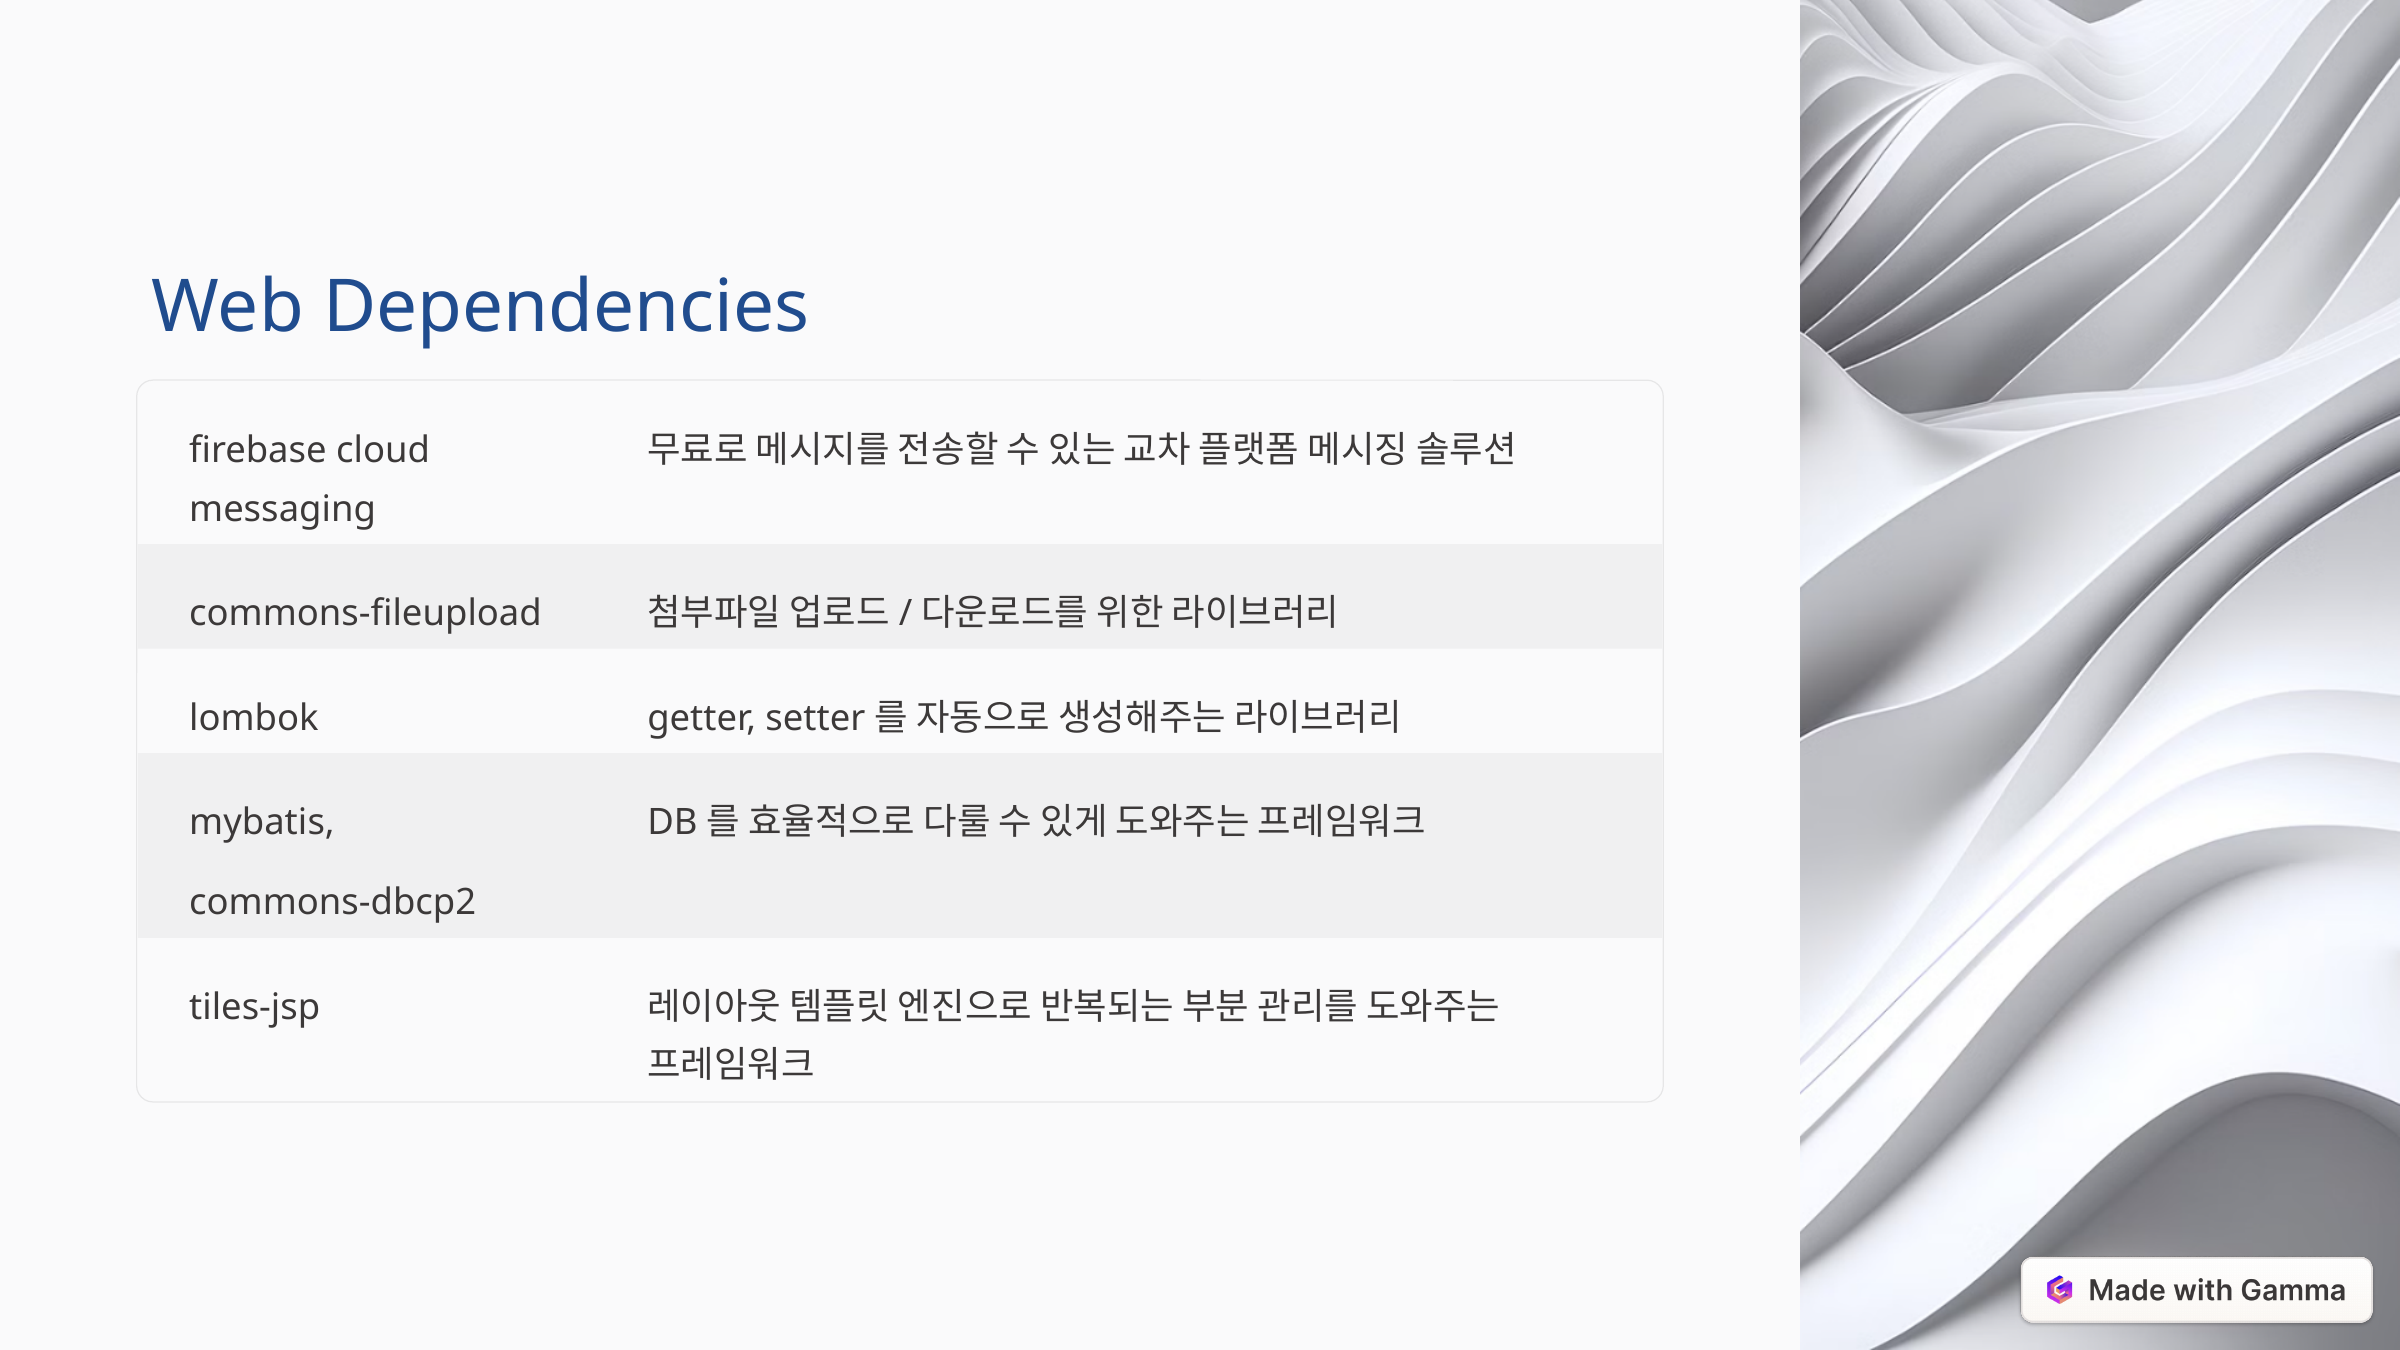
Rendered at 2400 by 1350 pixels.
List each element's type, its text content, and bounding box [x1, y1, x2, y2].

text_box [137, 753, 1663, 937]
text_box 첨부파일 업로드/다운로드를 위한 라이브러리 [632, 567, 1626, 626]
text_box 무료로 메시지를 전송할 수 있는 교차 플랫폼 메시징 솔루션 [632, 404, 1626, 463]
text_box [0, 0, 1799, 1350]
text_box commons-fileupload [174, 567, 559, 626]
text_box [137, 937, 1663, 1101]
text_box [137, 648, 1663, 753]
text_box commons-dbcp2 [174, 856, 559, 915]
text_box [137, 544, 1663, 648]
picture [1799, 0, 2400, 1350]
text_box 레이아웃 템플릿 엔진으로 반복되는 부분 관리를 도와주는 프레임워크 [632, 960, 1626, 1078]
text_box lombok [174, 671, 559, 731]
text_box DB를 효율적으로 다룰 수 있게 도와주는 프레임워크 [632, 776, 1626, 835]
text_box mybatis, [174, 776, 559, 835]
text_box getter, setter를 자동으로 생성해주는 라이브러리 [632, 671, 1626, 731]
text_box [137, 381, 1663, 544]
text_box tiles-jsp [174, 961, 559, 1020]
text_box firebase cloud messaging [174, 404, 559, 521]
text_box Web Dependencies [136, 248, 866, 340]
